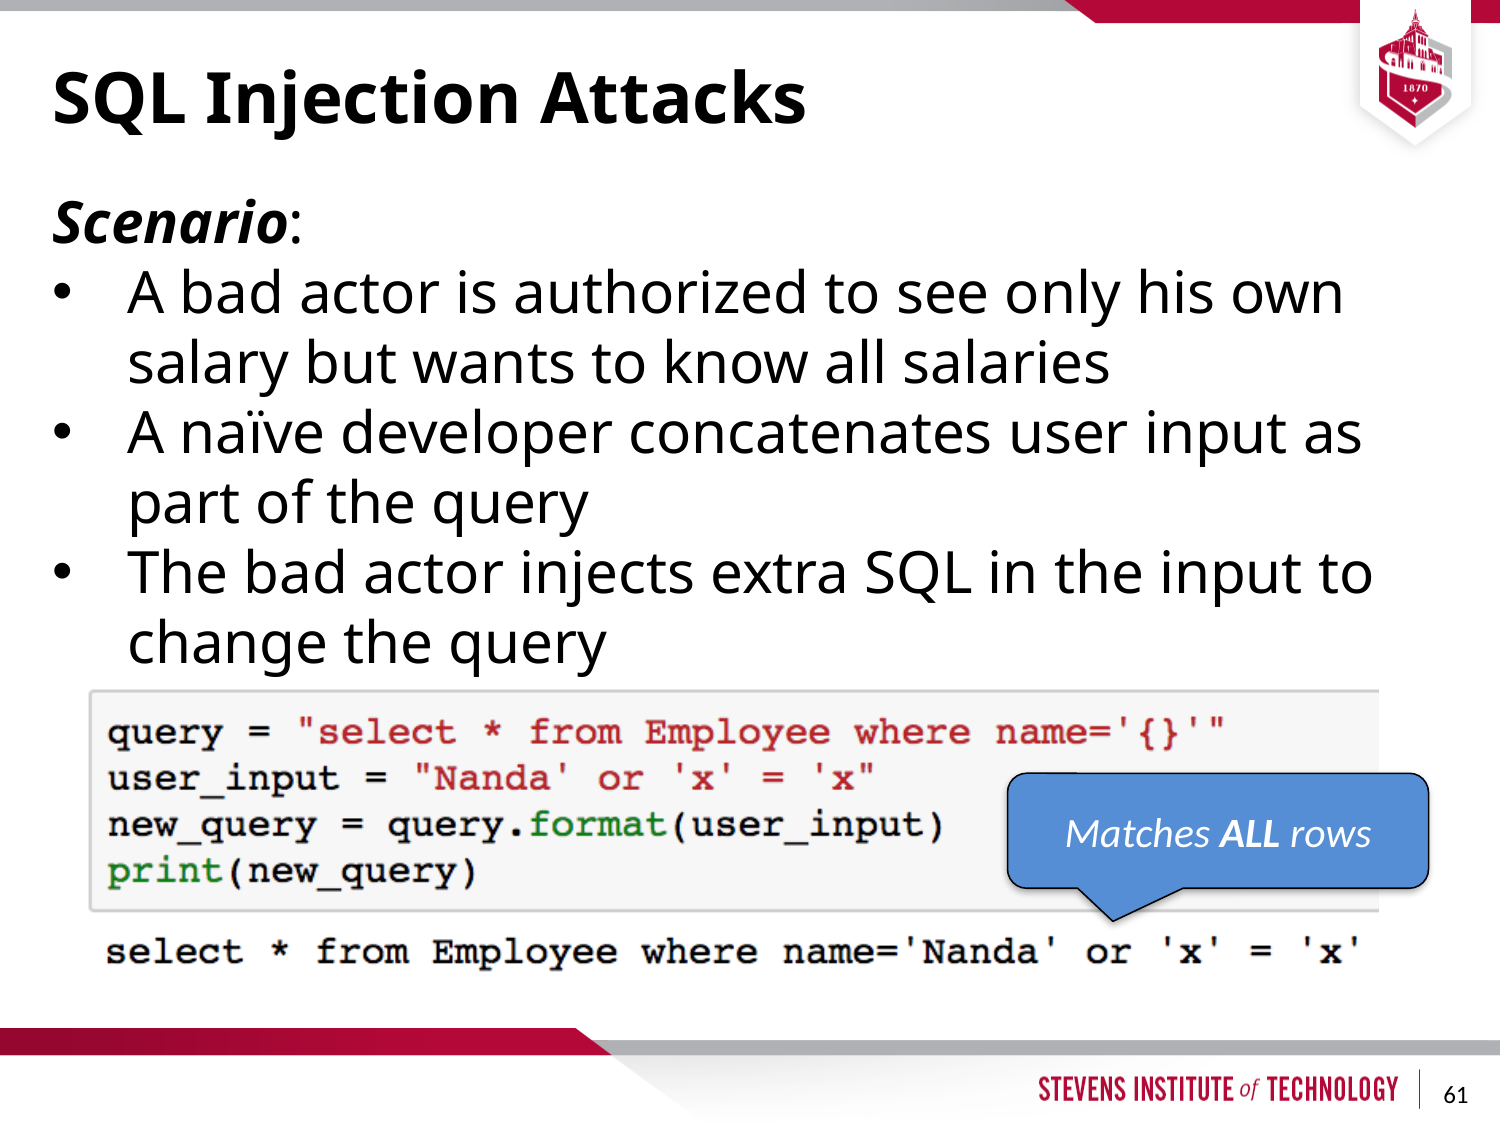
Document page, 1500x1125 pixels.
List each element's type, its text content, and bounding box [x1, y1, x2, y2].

list Scenario: A bad actor is authorized to see only his own salary but wants to know all salaries A naïve developer concatenates user input as part of the query The bad actor injects extra SQL in the input to change the query [37, 178, 1462, 821]
picture [0, 1028, 1500, 1125]
title SQL Injection Attacks [37, 45, 1338, 150]
text_box Matches ALL rows [1385, 772, 1430, 890]
picture [81, 684, 1380, 981]
slide_number 61 [1428, 1071, 1490, 1108]
picture [0, 0, 1500, 160]
